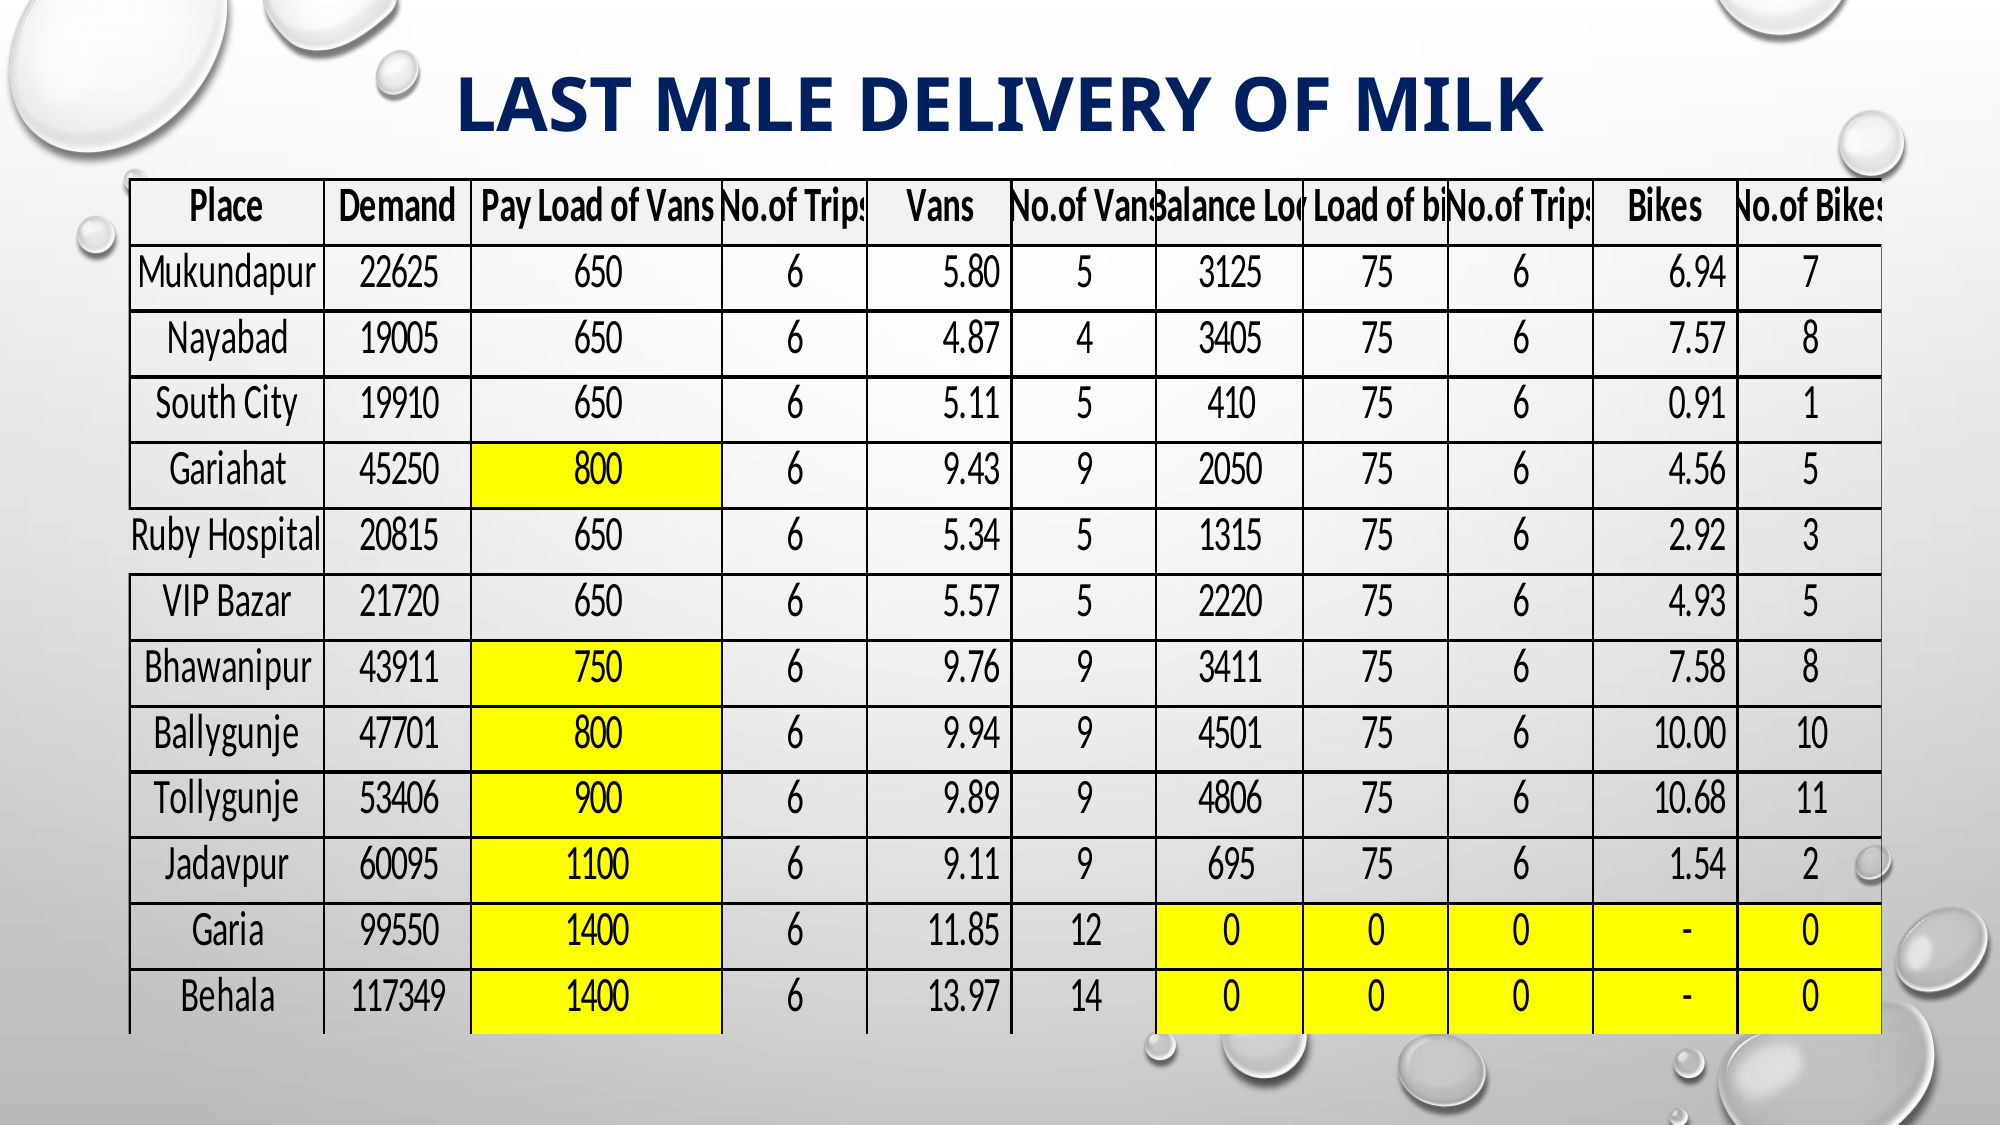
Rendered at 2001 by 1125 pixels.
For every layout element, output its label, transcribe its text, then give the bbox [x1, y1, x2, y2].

text_box Last mile delivery of MILK [137, 59, 1863, 170]
picture [0, 0, 2000, 1125]
